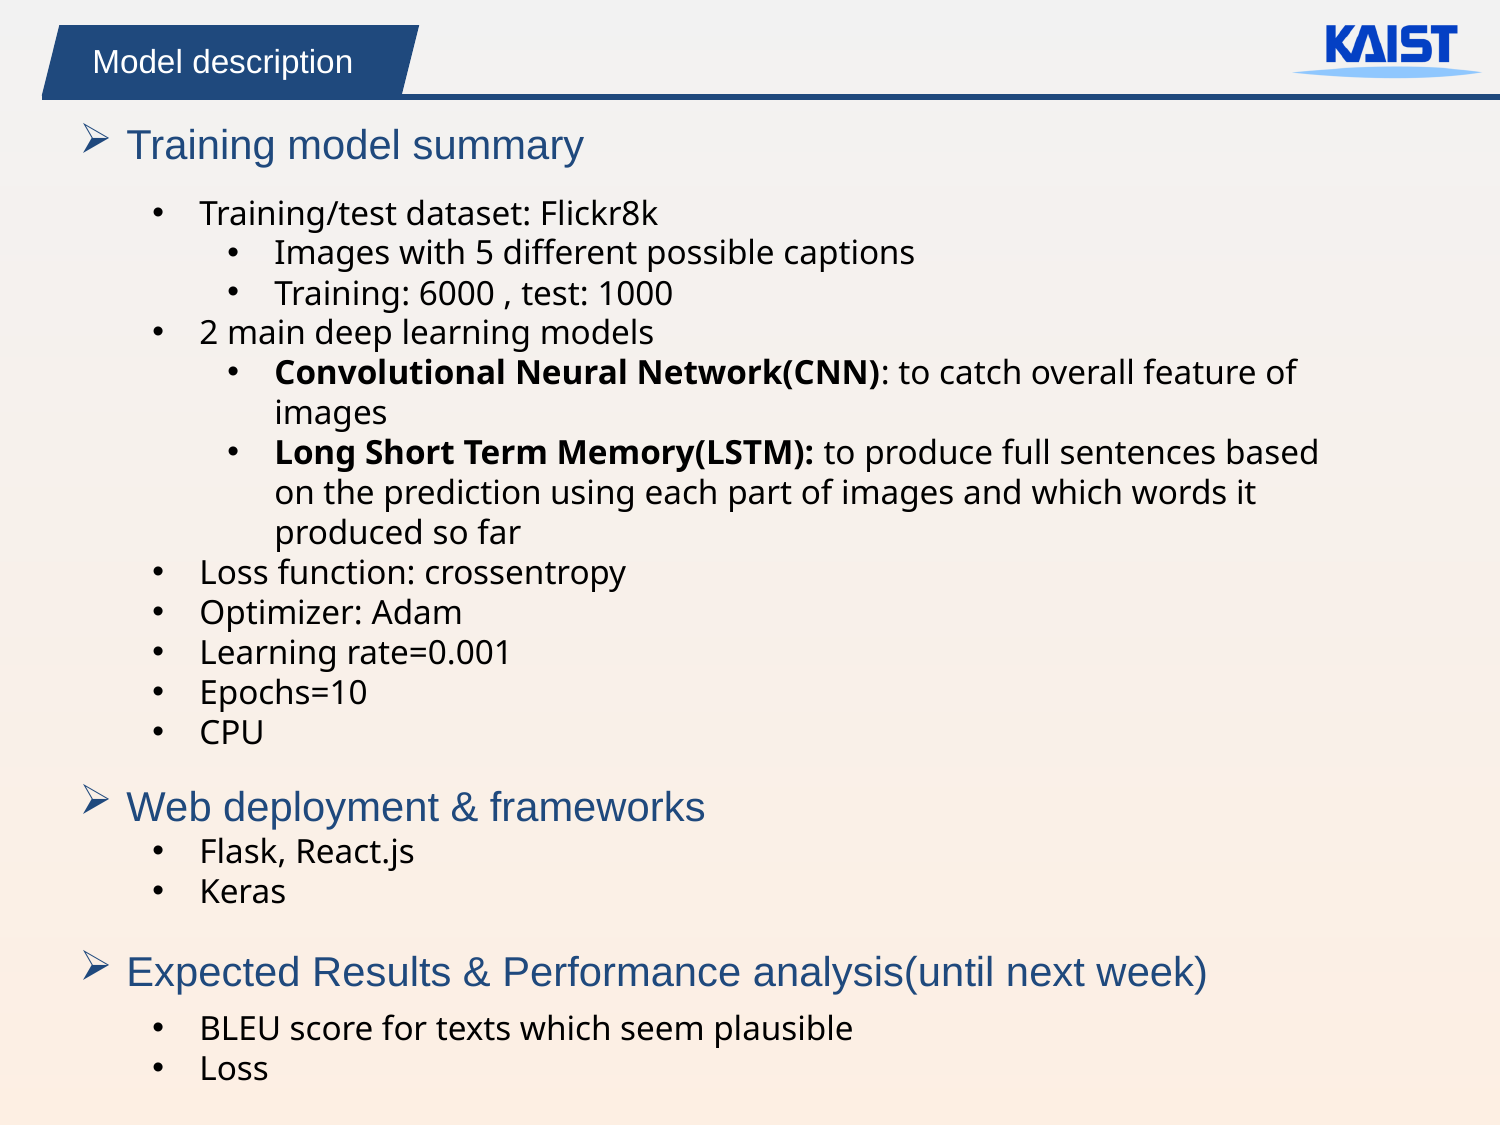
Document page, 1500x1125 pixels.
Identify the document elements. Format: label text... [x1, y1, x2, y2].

text_box Training model summary [63, 106, 1165, 186]
text_box Training/test dataset: Flickr8k Images with 5 different possible captions Training: 6000 , test: 1000 2 main deep learning models Convolutional Neural Network(CNN): to catch overall feature of images Long Short Term Memory(LSTM): to produce full sentences based on the prediction using each part of images and which words it produced so far Loss function: crossentropy Optimizer: Adam Learning rate=0.001 Epochs=10 CPU [137, 184, 1346, 822]
text_box Flask, React.js Keras [137, 822, 1346, 918]
text_box [409, 23, 422, 75]
text_box Model description [37, 17, 409, 104]
picture [1288, 8, 1498, 93]
text_box Web deployment & frameworks [63, 761, 1165, 848]
text_box BLEU score for texts which seem plausible Loss [137, 1000, 1346, 1095]
text_box Expected Results & Performance analysis(until next week) [63, 927, 1364, 1013]
